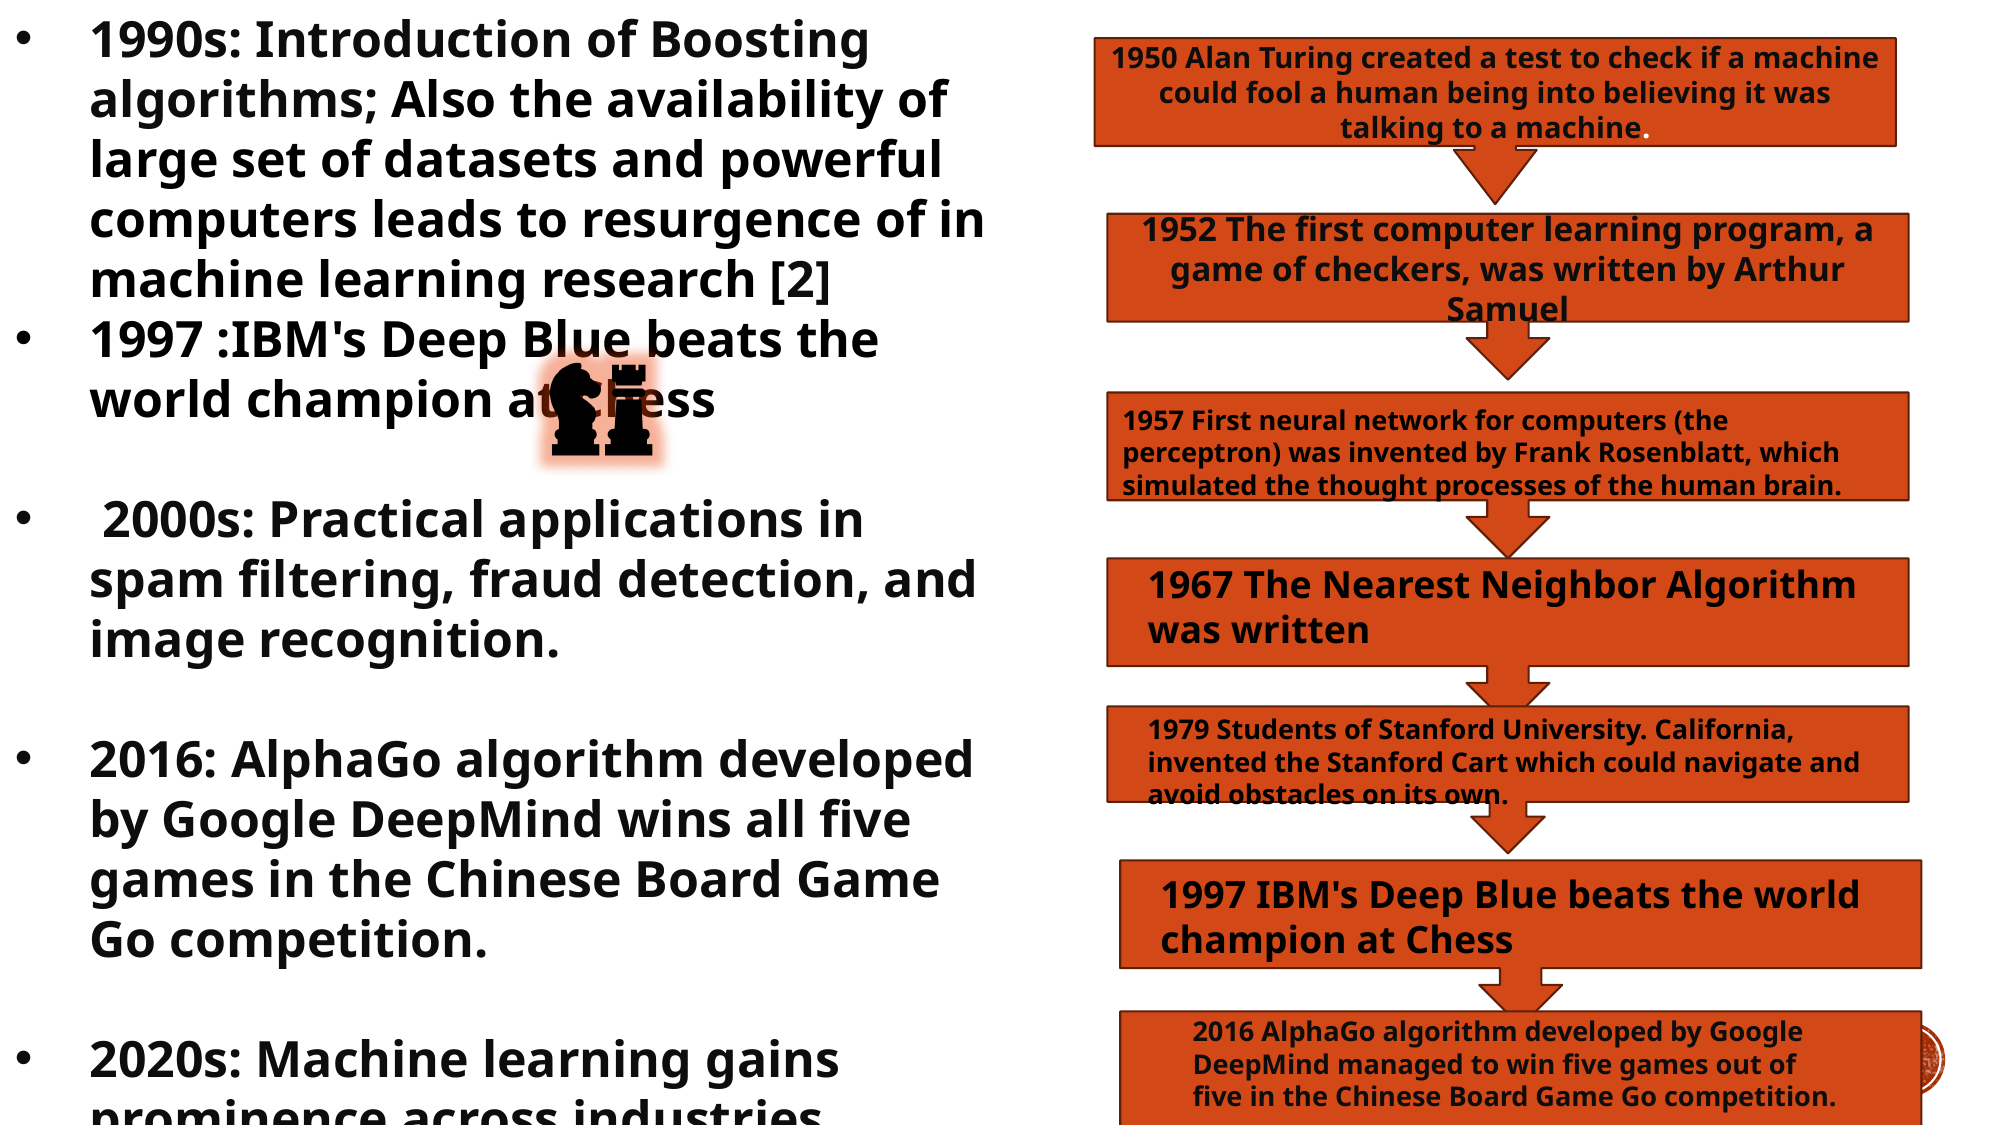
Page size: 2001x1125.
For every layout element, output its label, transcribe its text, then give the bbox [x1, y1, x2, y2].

text_box [1465, 508, 1551, 553]
text_box 1997 IBM's Deep Blue beats the world champion at Chess [1145, 863, 1922, 969]
text_box [1106, 705, 1132, 803]
text_box 1979 Students of Stanford University. California, invented the Stanford Cart which could navigate and avoid obstacles on its own. [1132, 705, 1909, 818]
text_box [1106, 557, 1910, 705]
text_box [1119, 859, 1923, 1007]
text_box [1106, 391, 1910, 502]
text_box 2016 AlphaGo algorithm developed by Google DeepMind managed to win five games out of five in the Chinese Board Game Go competition. [1177, 1007, 1864, 1120]
text_box [518, 326, 684, 492]
picture [534, 342, 668, 476]
text_box 1952 The first computer learning program, a game of checkers, was written by Arthur Samuel [1106, 212, 1910, 381]
text_box [1119, 1010, 1923, 1125]
text_box 1957 First neural network for computers (the perceptron) was invented by Frank Rosenblatt, which simulated the thought processes of the human brain. [1107, 395, 1896, 508]
text_box 1950 Alan Turing created a test to check if a machine could fool a human being into believing it was talking to a machine. [1093, 37, 1897, 206]
text_box 1990s: Introduction of Boosting algorithms; Also the availability of large set of datasets and powerful computers leads to resurgence of in machine learning research [2] 1997 :IBM's Deep Blue beats the world champion at Chess 2000s: Practical applications in spam filtering, fraud detection, and image recognition. 2016: AlphaGo algorithm developed by Google DeepMind wins all five games in the Chinese Board Game Go competition. 2020s: Machine learning gains prominence across industries. [0, 0, 1025, 1125]
text_box [1471, 818, 1545, 855]
text_box 1967 The Nearest Neighbor Algorithm was written [1132, 553, 1909, 659]
